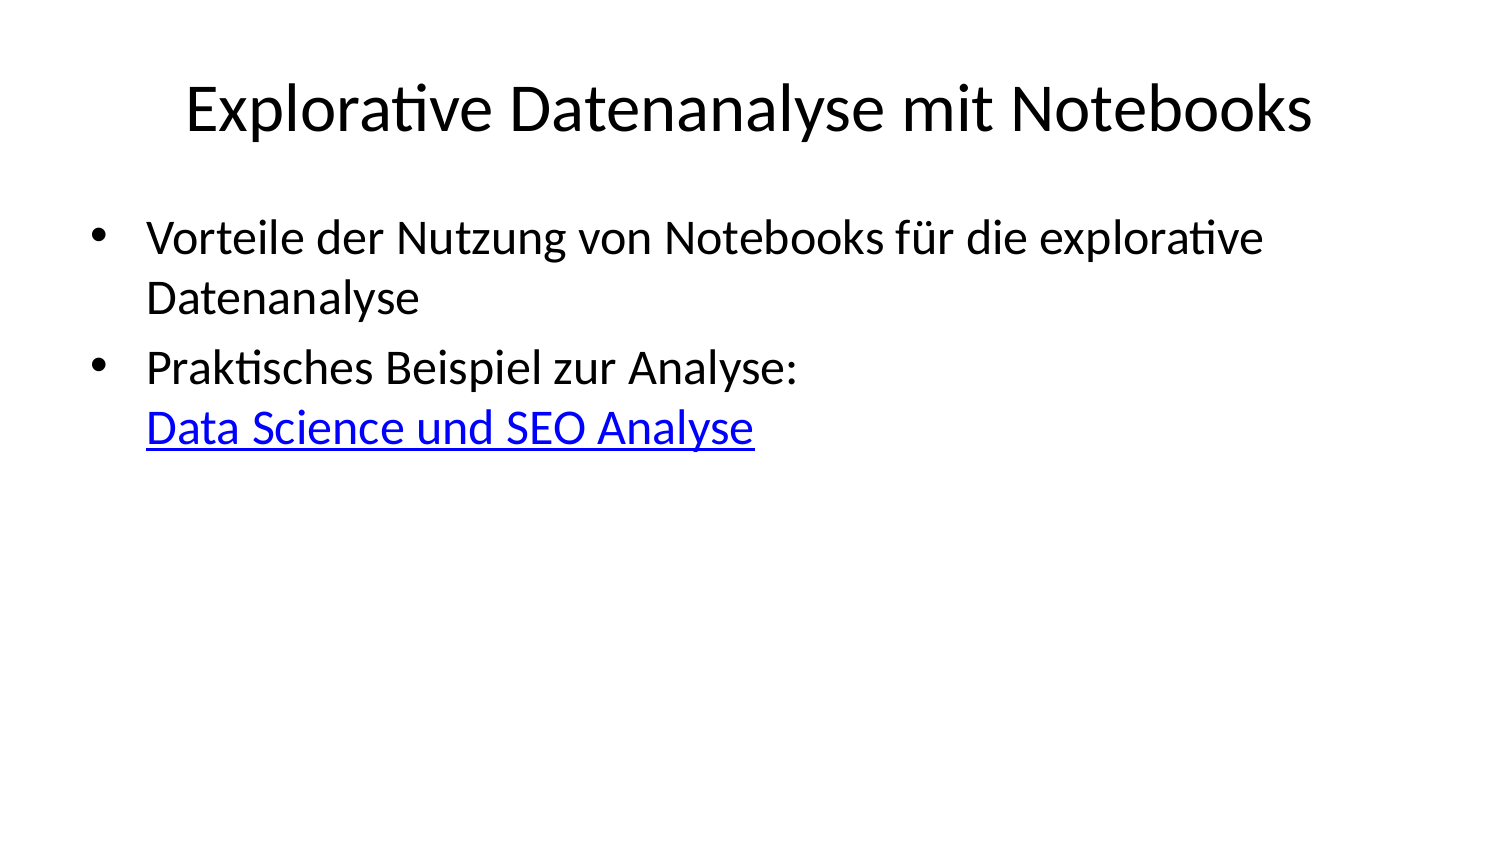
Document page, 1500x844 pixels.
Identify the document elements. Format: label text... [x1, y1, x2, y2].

list Vorteile der Nutzung von Notebooks für die explorative Datenanalyse Praktisches Beispiel zur Analyse: Data Science und SEO Analyse [75, 196, 1425, 754]
title Explorative Datenanalyse mit Notebooks [75, 33, 1425, 175]
